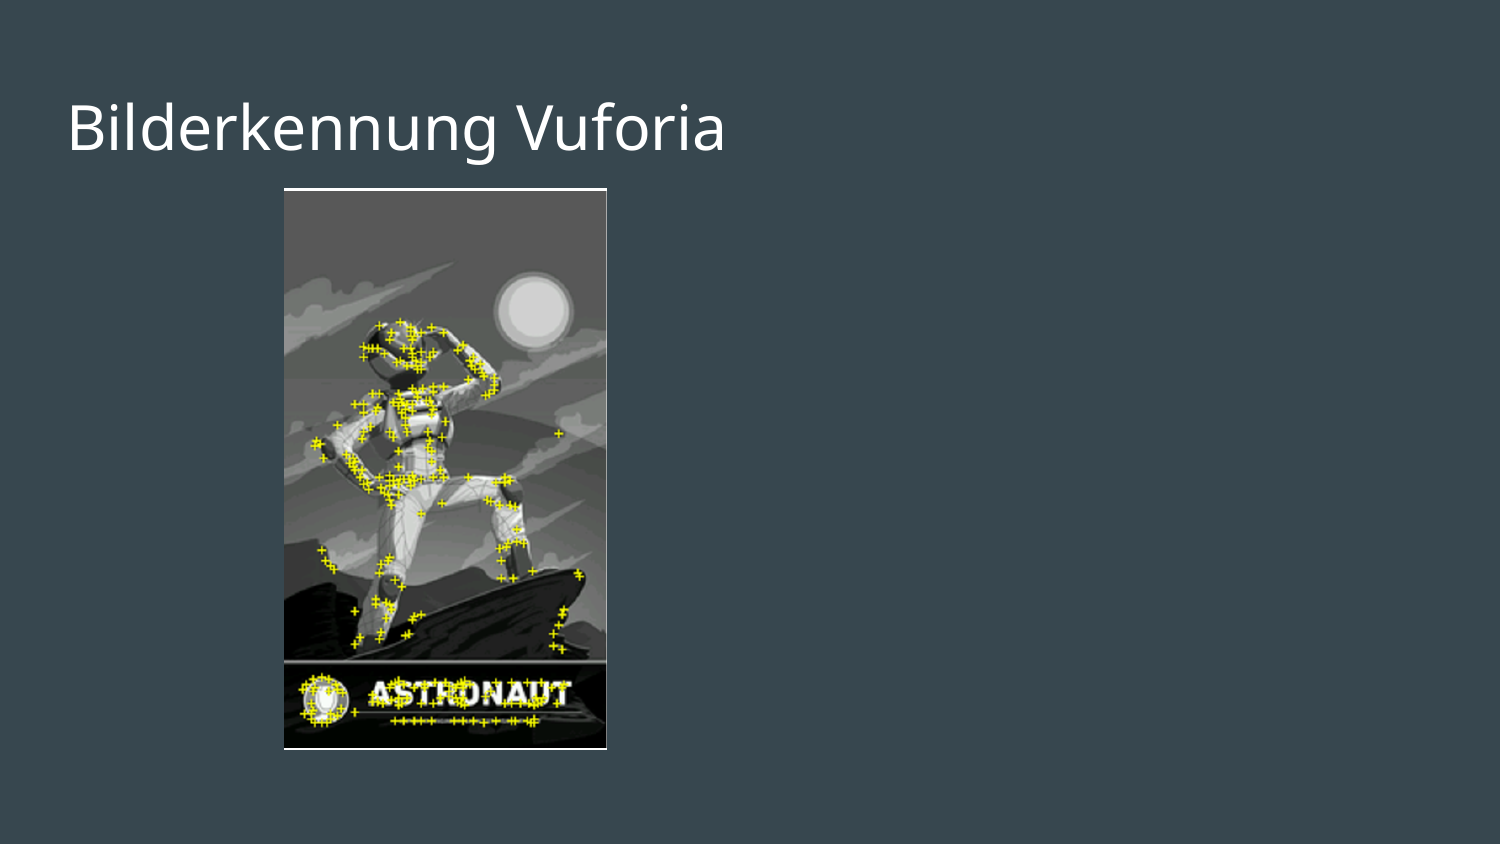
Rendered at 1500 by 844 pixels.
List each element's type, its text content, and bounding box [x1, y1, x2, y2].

title Bilderkennung Vuforia [51, 72, 1449, 167]
picture [284, 188, 607, 750]
